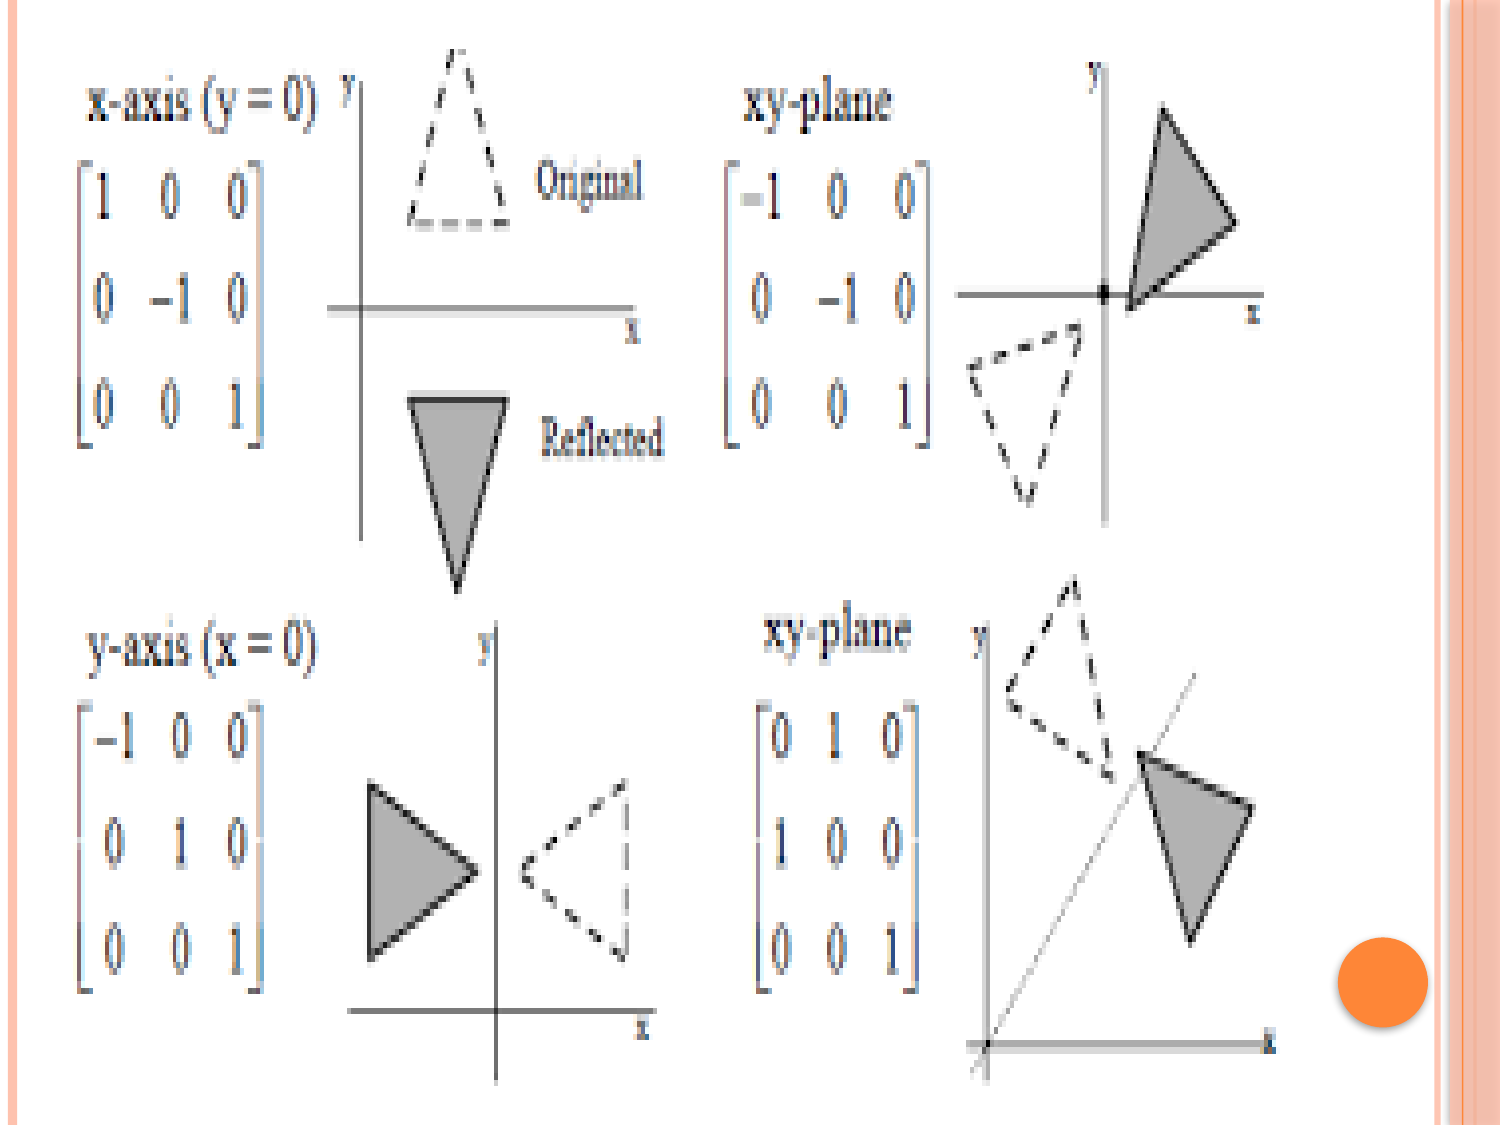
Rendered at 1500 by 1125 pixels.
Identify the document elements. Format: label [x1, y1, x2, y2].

picture [49, 49, 1301, 1101]
